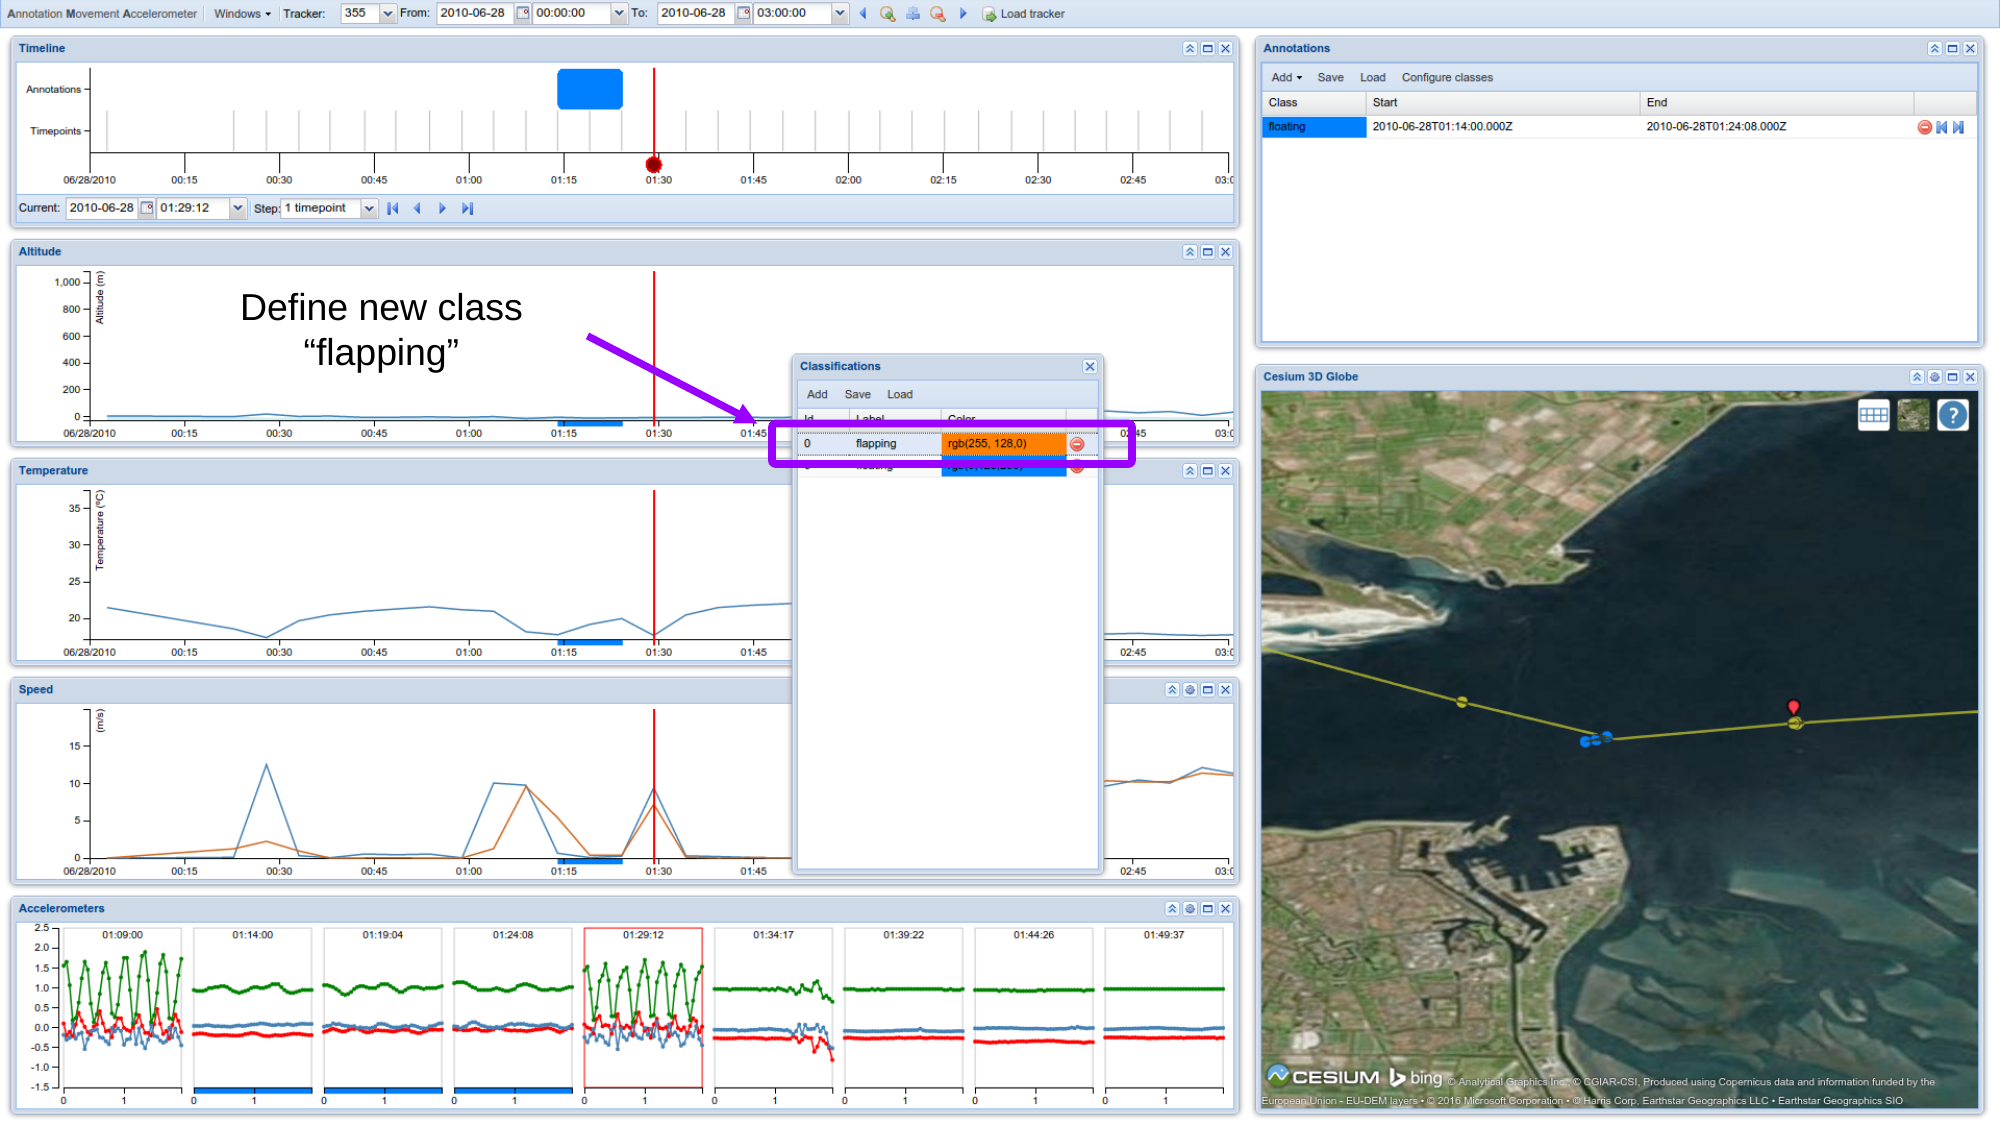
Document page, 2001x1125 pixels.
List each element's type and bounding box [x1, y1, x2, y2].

picture [0, 0, 2000, 1125]
text_box [587, 335, 758, 424]
